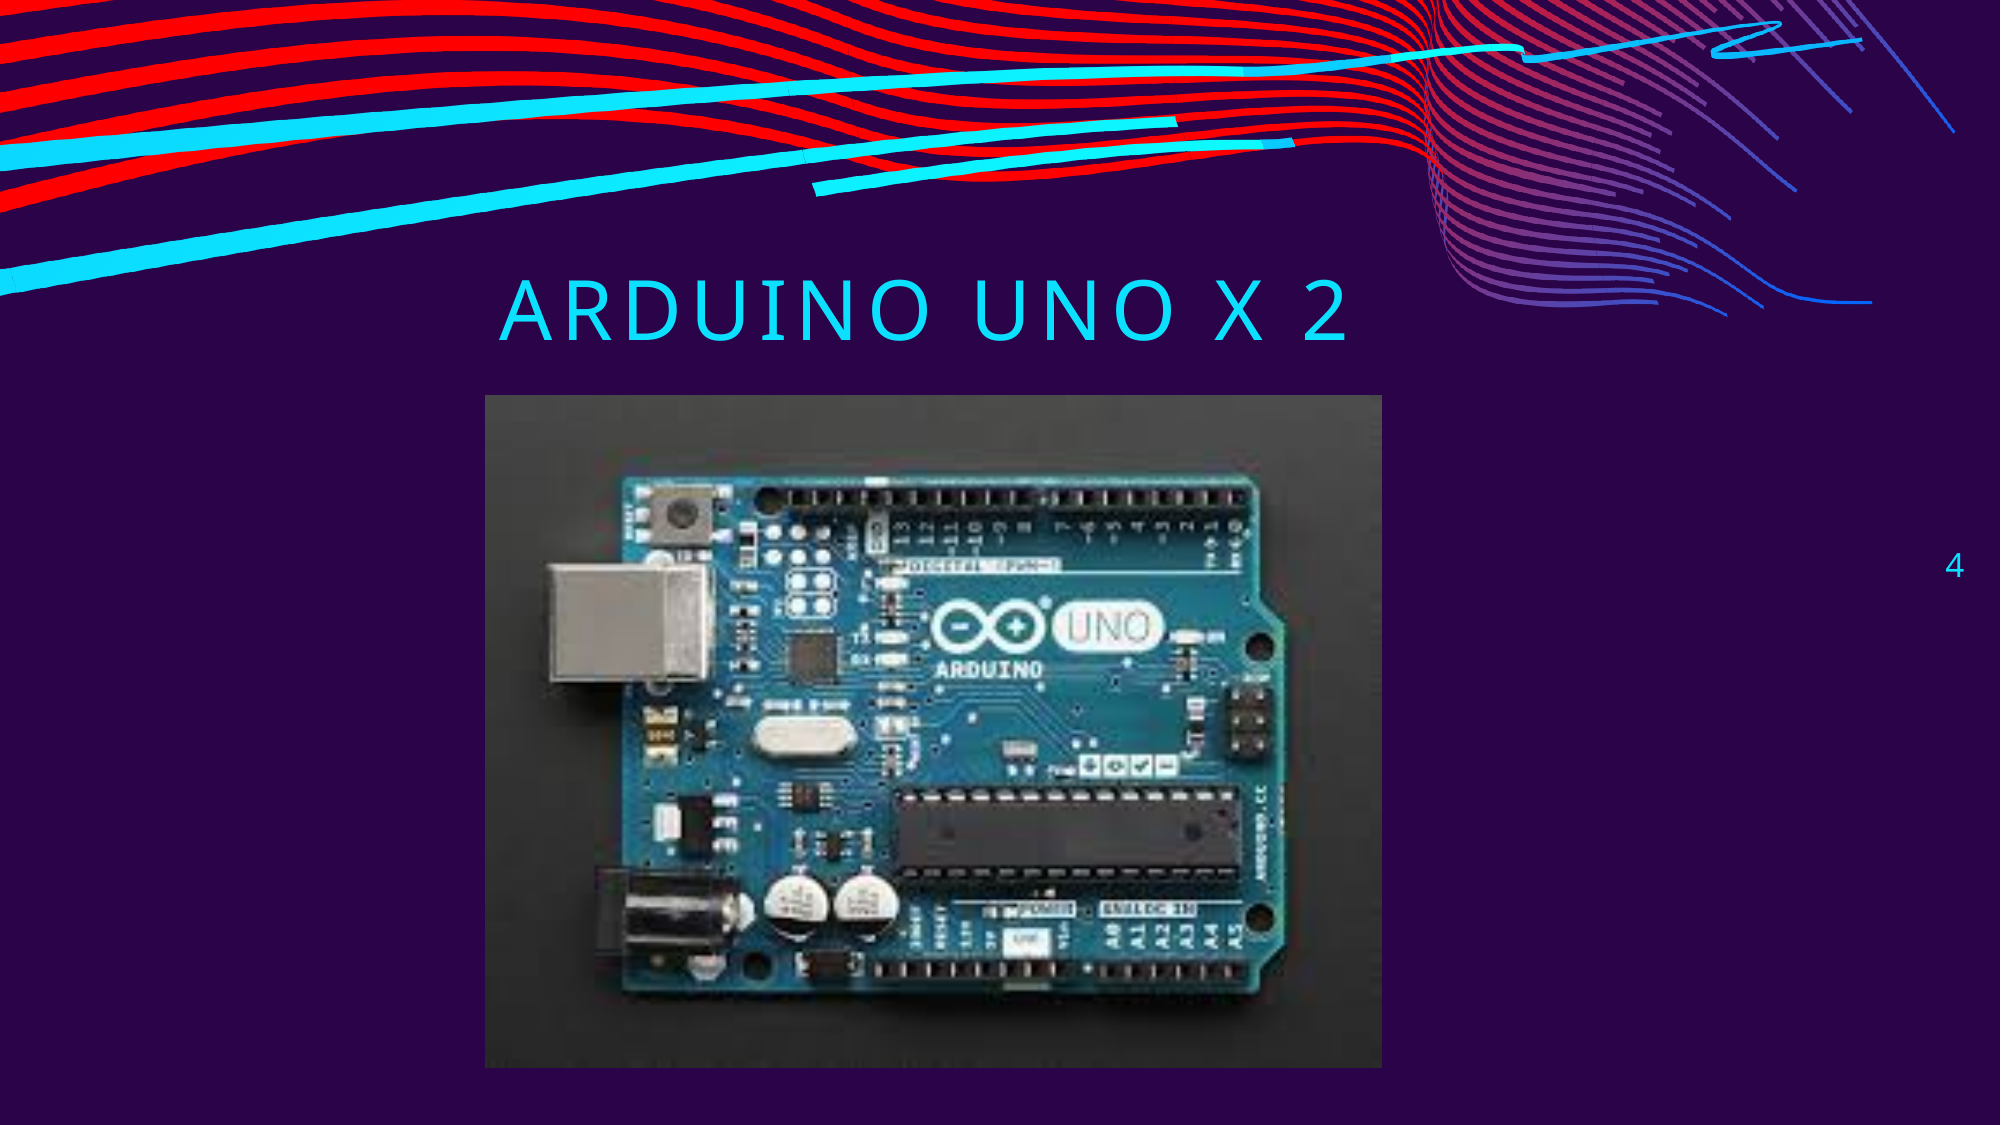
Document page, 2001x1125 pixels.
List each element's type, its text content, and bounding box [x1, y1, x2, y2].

slide_number 4 [1889, 519, 1980, 615]
picture [0, 0, 2000, 1125]
title Arduino UNO x 2 [485, 260, 1382, 357]
